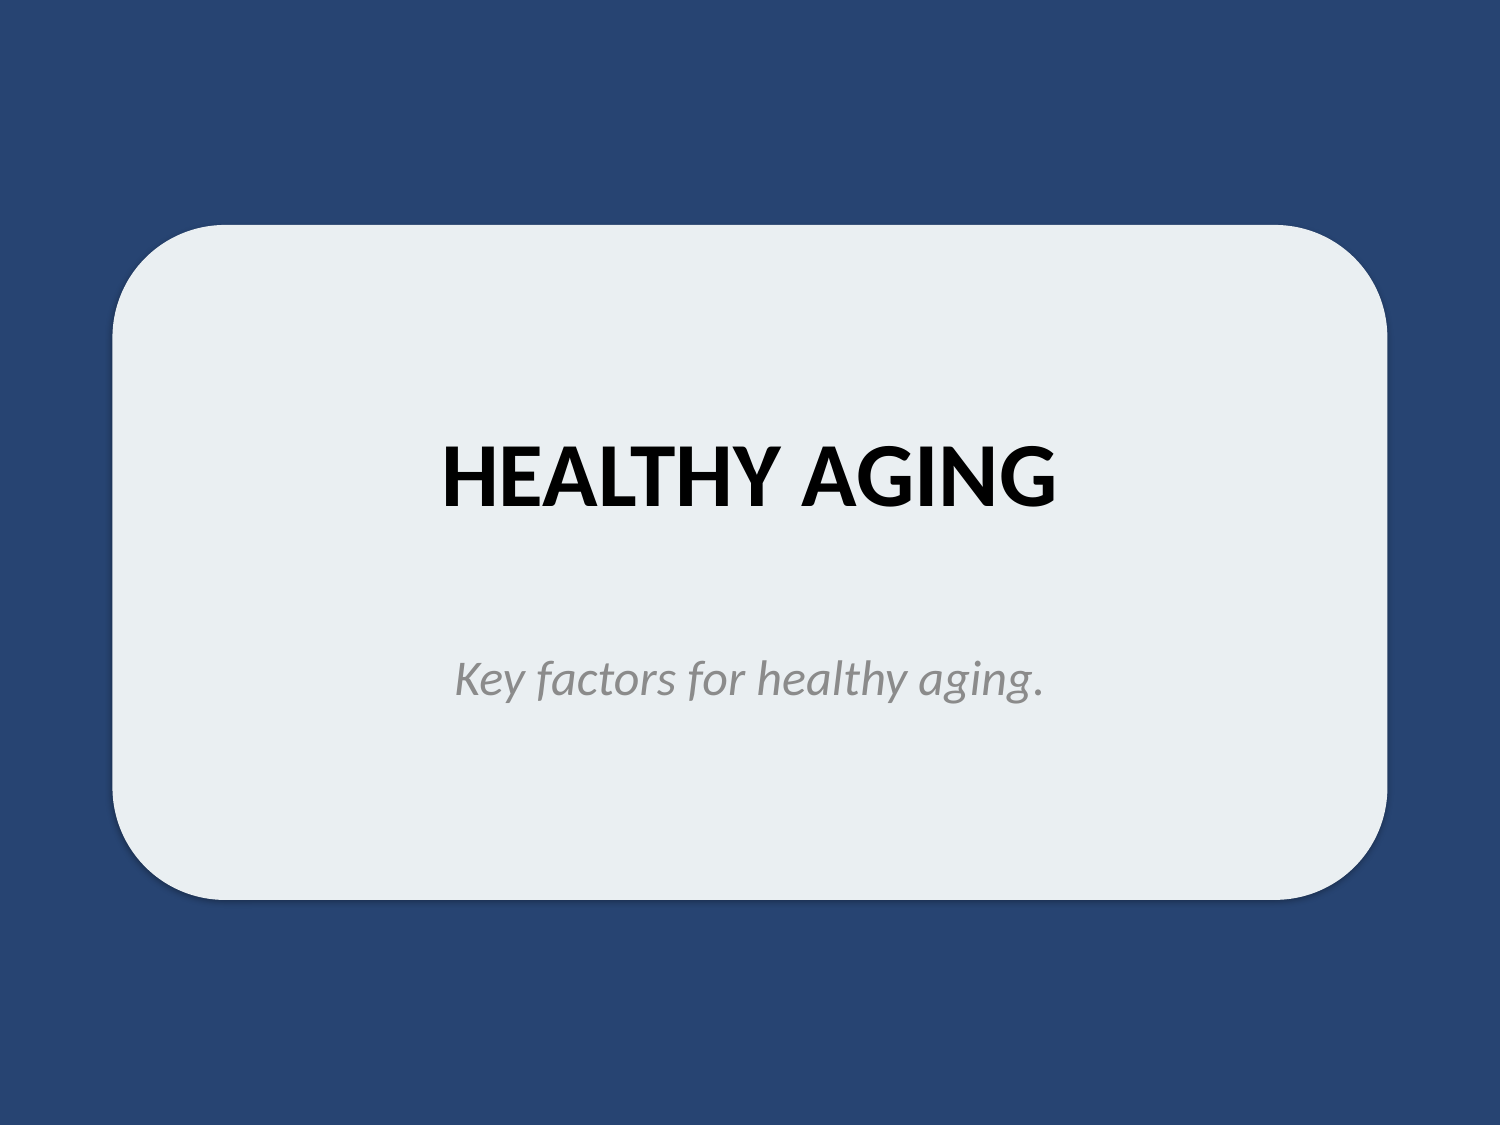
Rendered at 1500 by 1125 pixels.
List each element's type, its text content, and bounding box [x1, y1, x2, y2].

text_box [0, 0, 1500, 1125]
title HEALTHY AGING [112, 349, 1388, 591]
text_box [111, 224, 1389, 901]
subtitle Key factors for healthy aging. [225, 637, 1275, 925]
